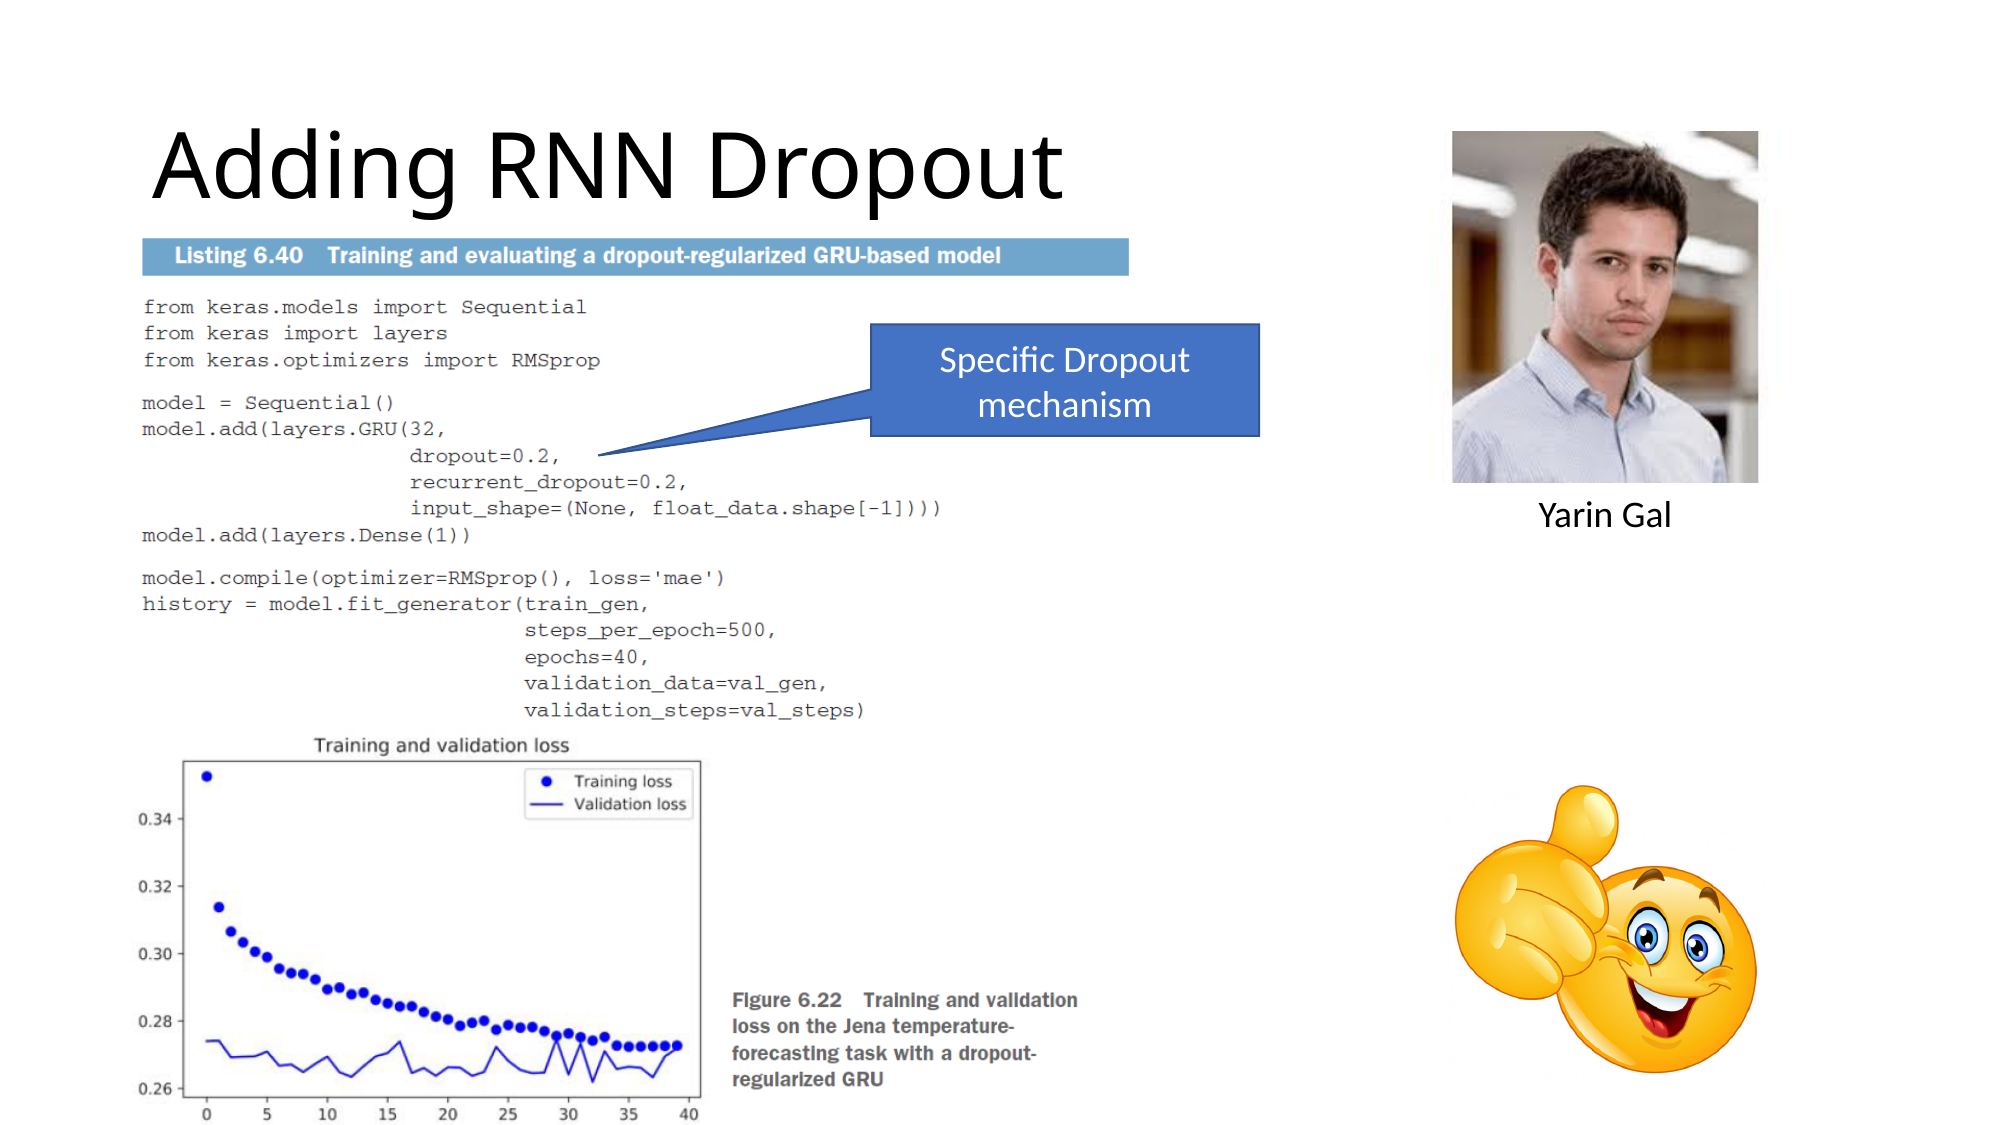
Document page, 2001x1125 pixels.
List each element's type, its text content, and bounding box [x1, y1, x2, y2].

picture [112, 235, 1155, 1125]
title Adding RNN Dropout [137, 59, 1863, 278]
picture [1446, 773, 1765, 1085]
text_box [871, 131, 1782, 544]
